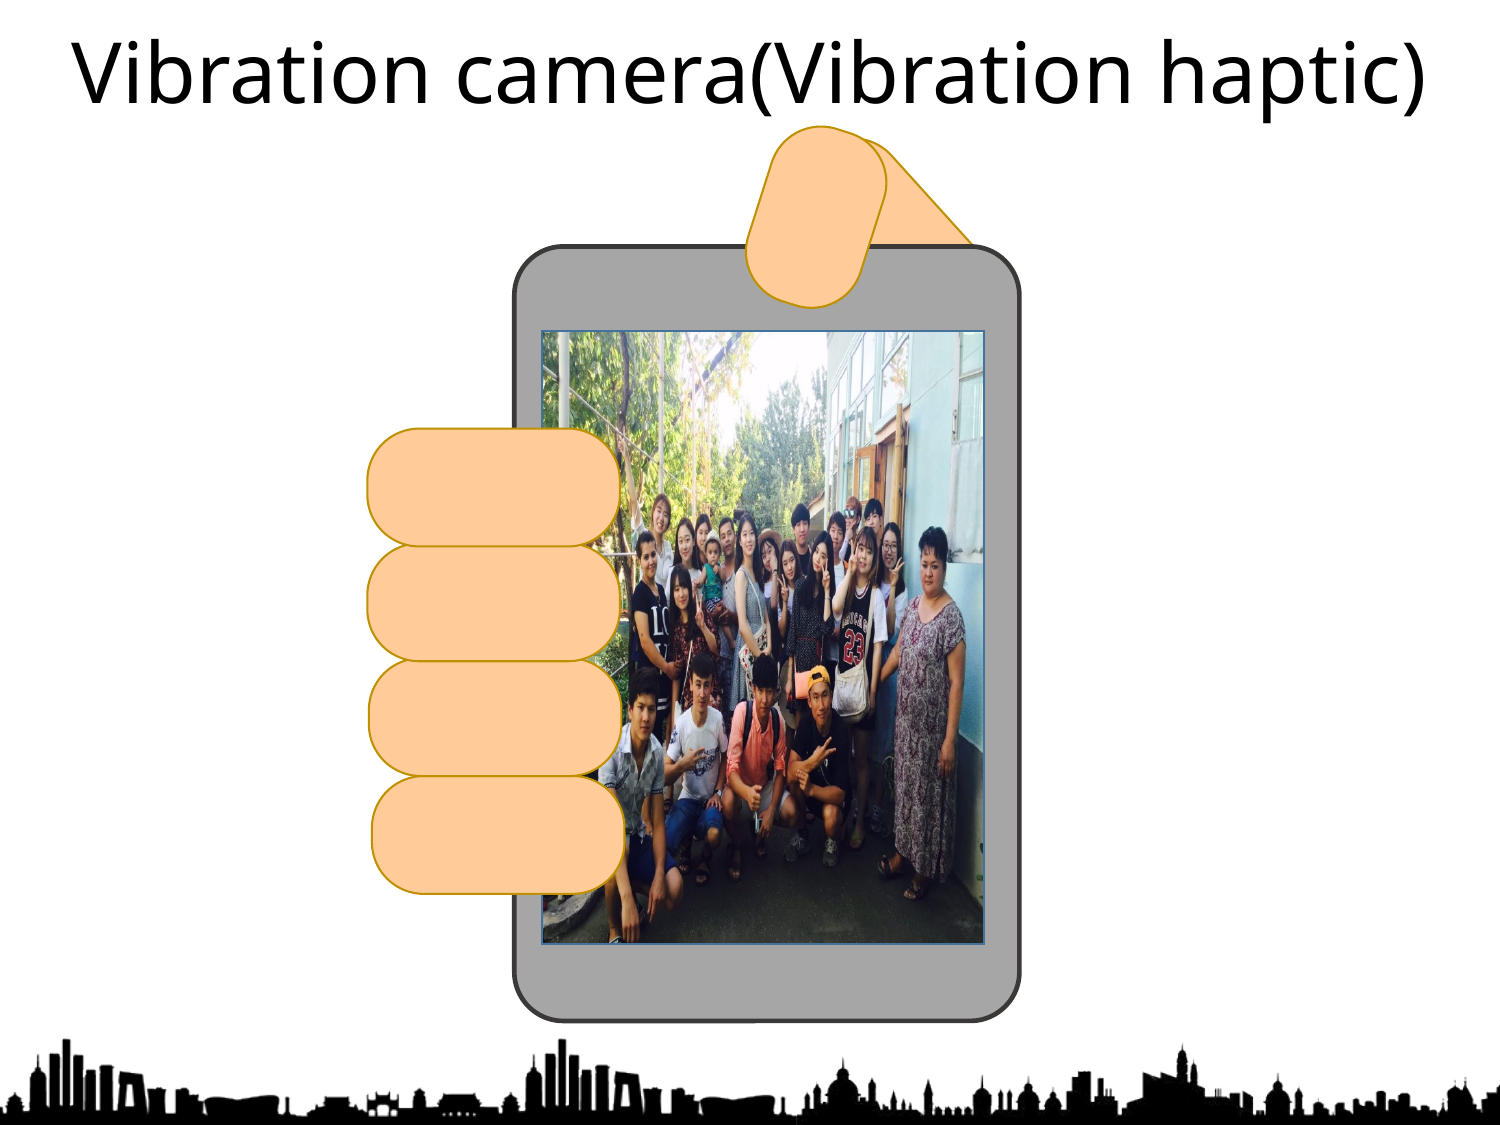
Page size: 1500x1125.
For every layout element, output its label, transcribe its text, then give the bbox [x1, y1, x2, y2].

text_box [514, 246, 1020, 1021]
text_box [367, 126, 876, 894]
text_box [0, 1033, 1500, 1125]
text_box [876, 142, 973, 244]
text_box Vibration camera(Vibration haptic) [0, 0, 1500, 141]
